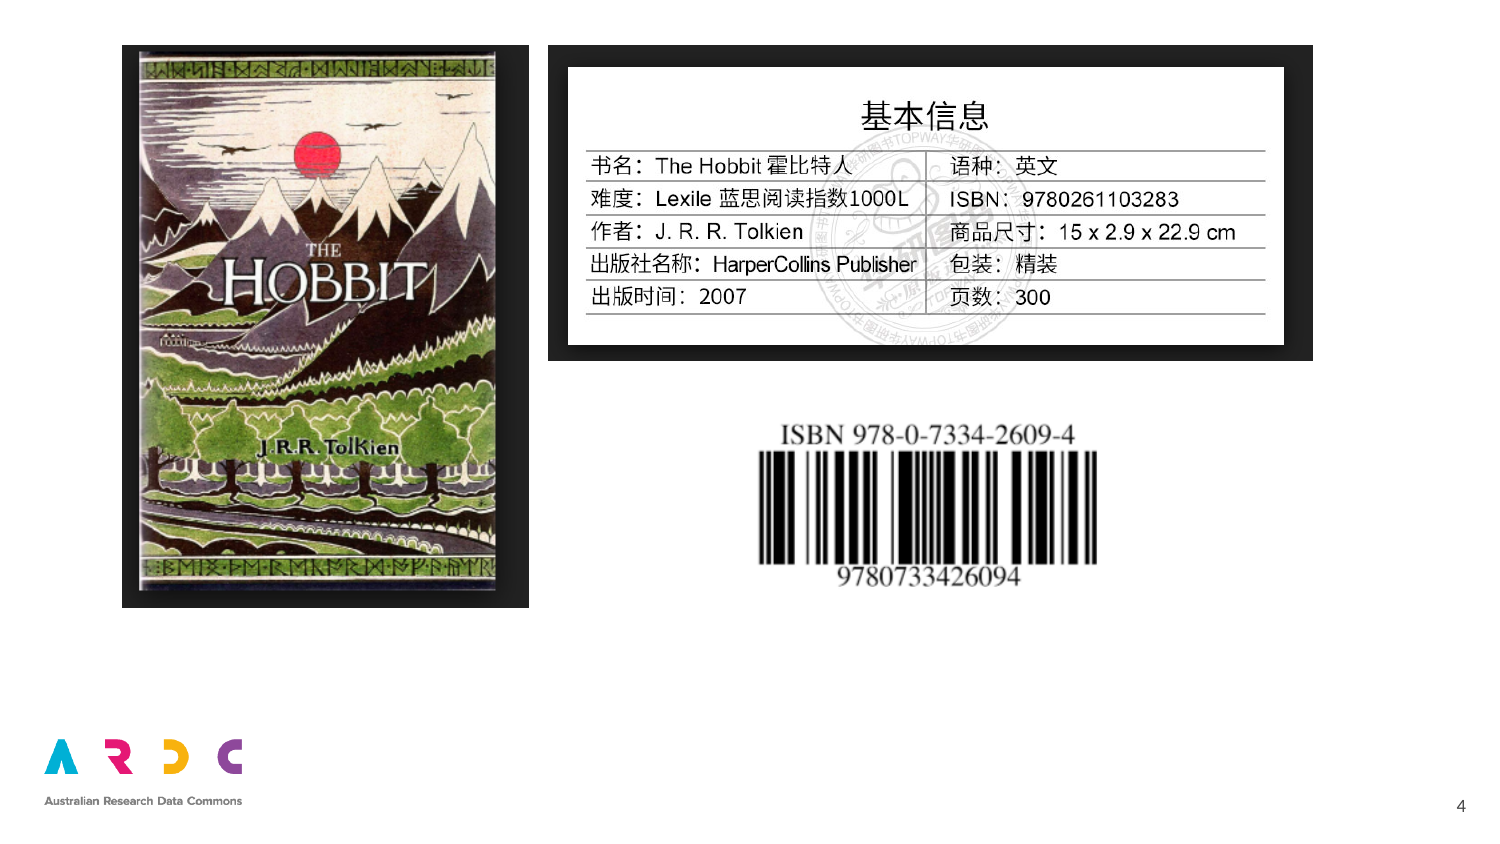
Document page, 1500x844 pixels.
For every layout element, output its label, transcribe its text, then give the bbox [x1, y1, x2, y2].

picture [44, 739, 242, 805]
picture [548, 45, 1313, 361]
slide_number ‹#› [1260, 782, 1478, 827]
picture [122, 45, 529, 608]
picture [733, 405, 1128, 608]
